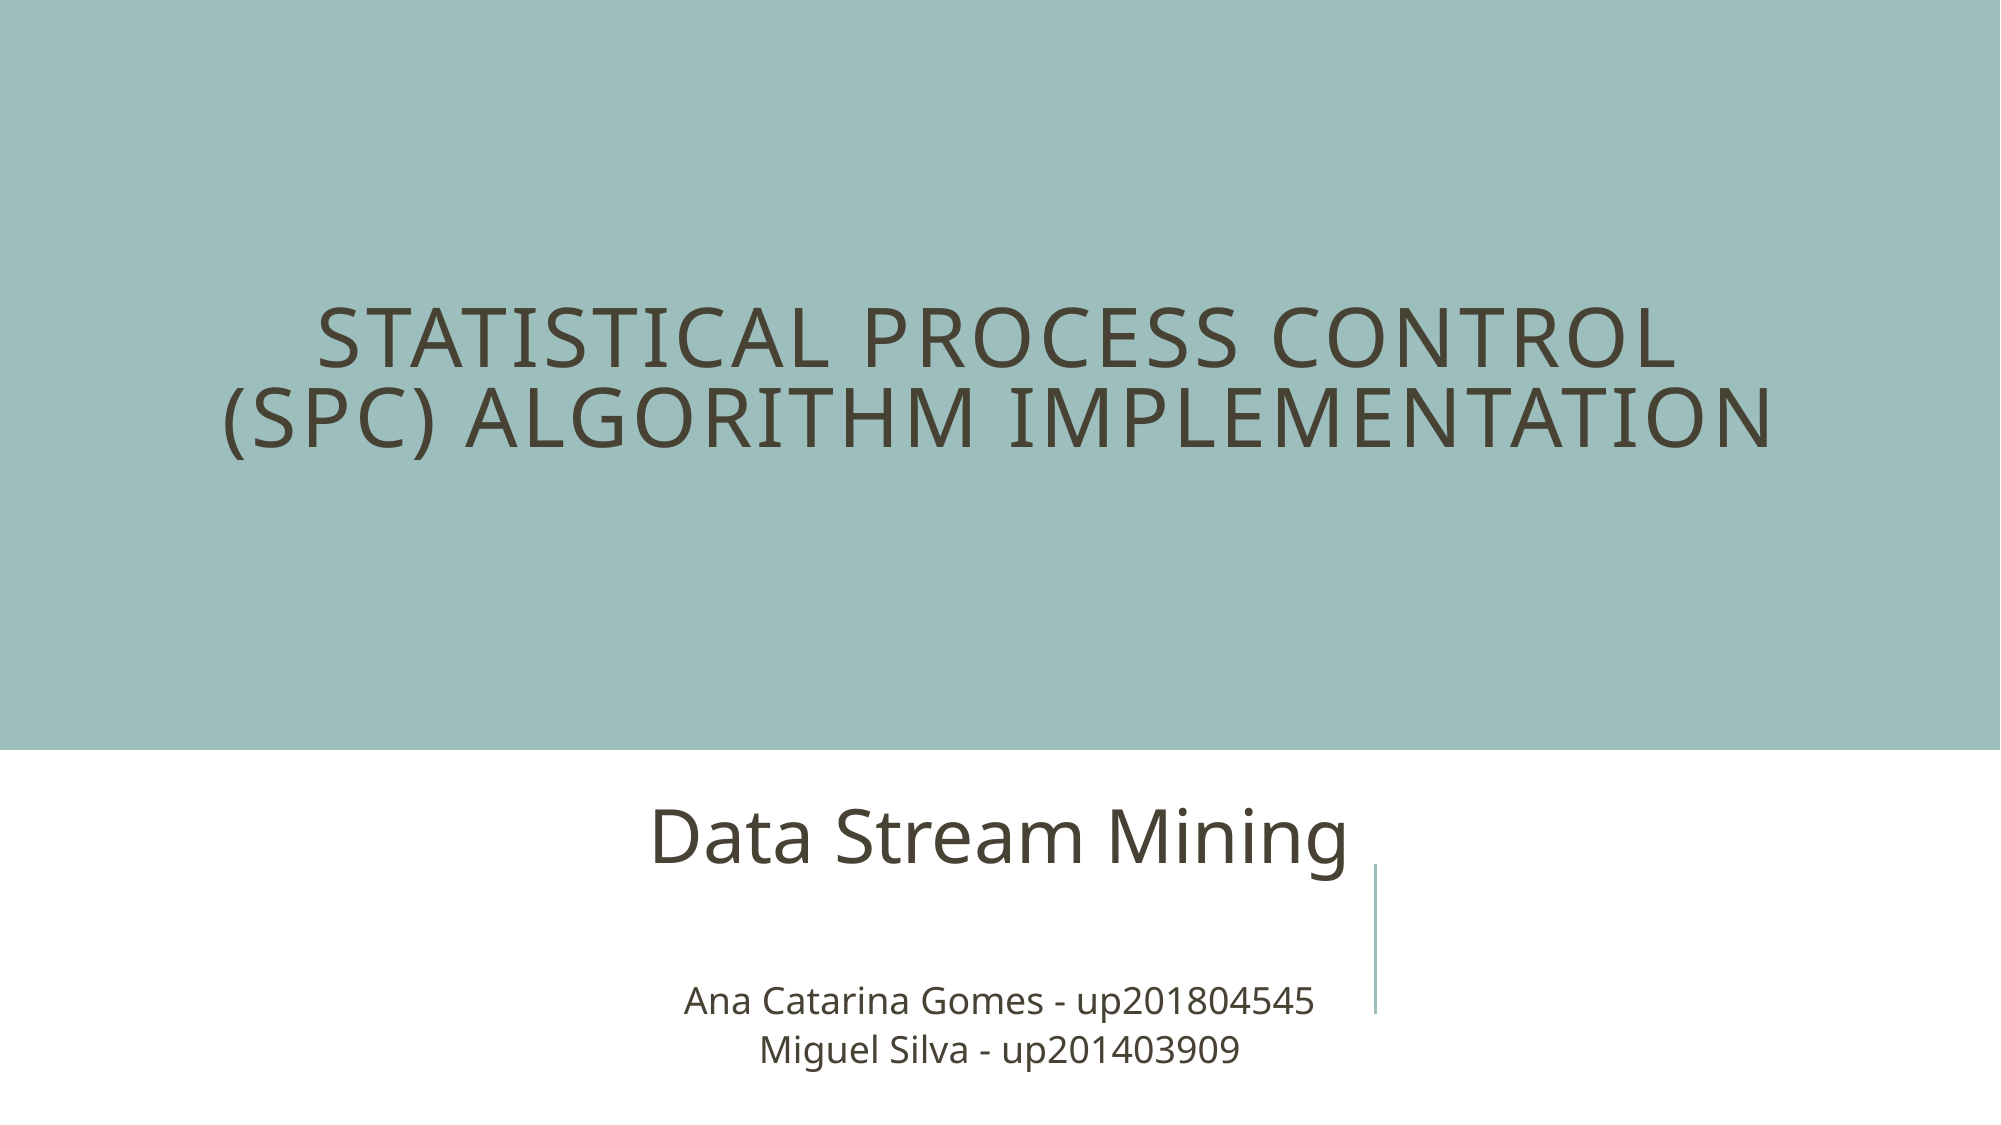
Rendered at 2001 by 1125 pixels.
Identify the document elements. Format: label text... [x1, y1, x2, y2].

title Statistical Process Control (SPC) Algorithm Implementation [199, 263, 1801, 504]
subtitle Data Stream Mining Ana Catarina Gomes - up201804545 Miguel Silva - up201403909 [600, 781, 1400, 1104]
